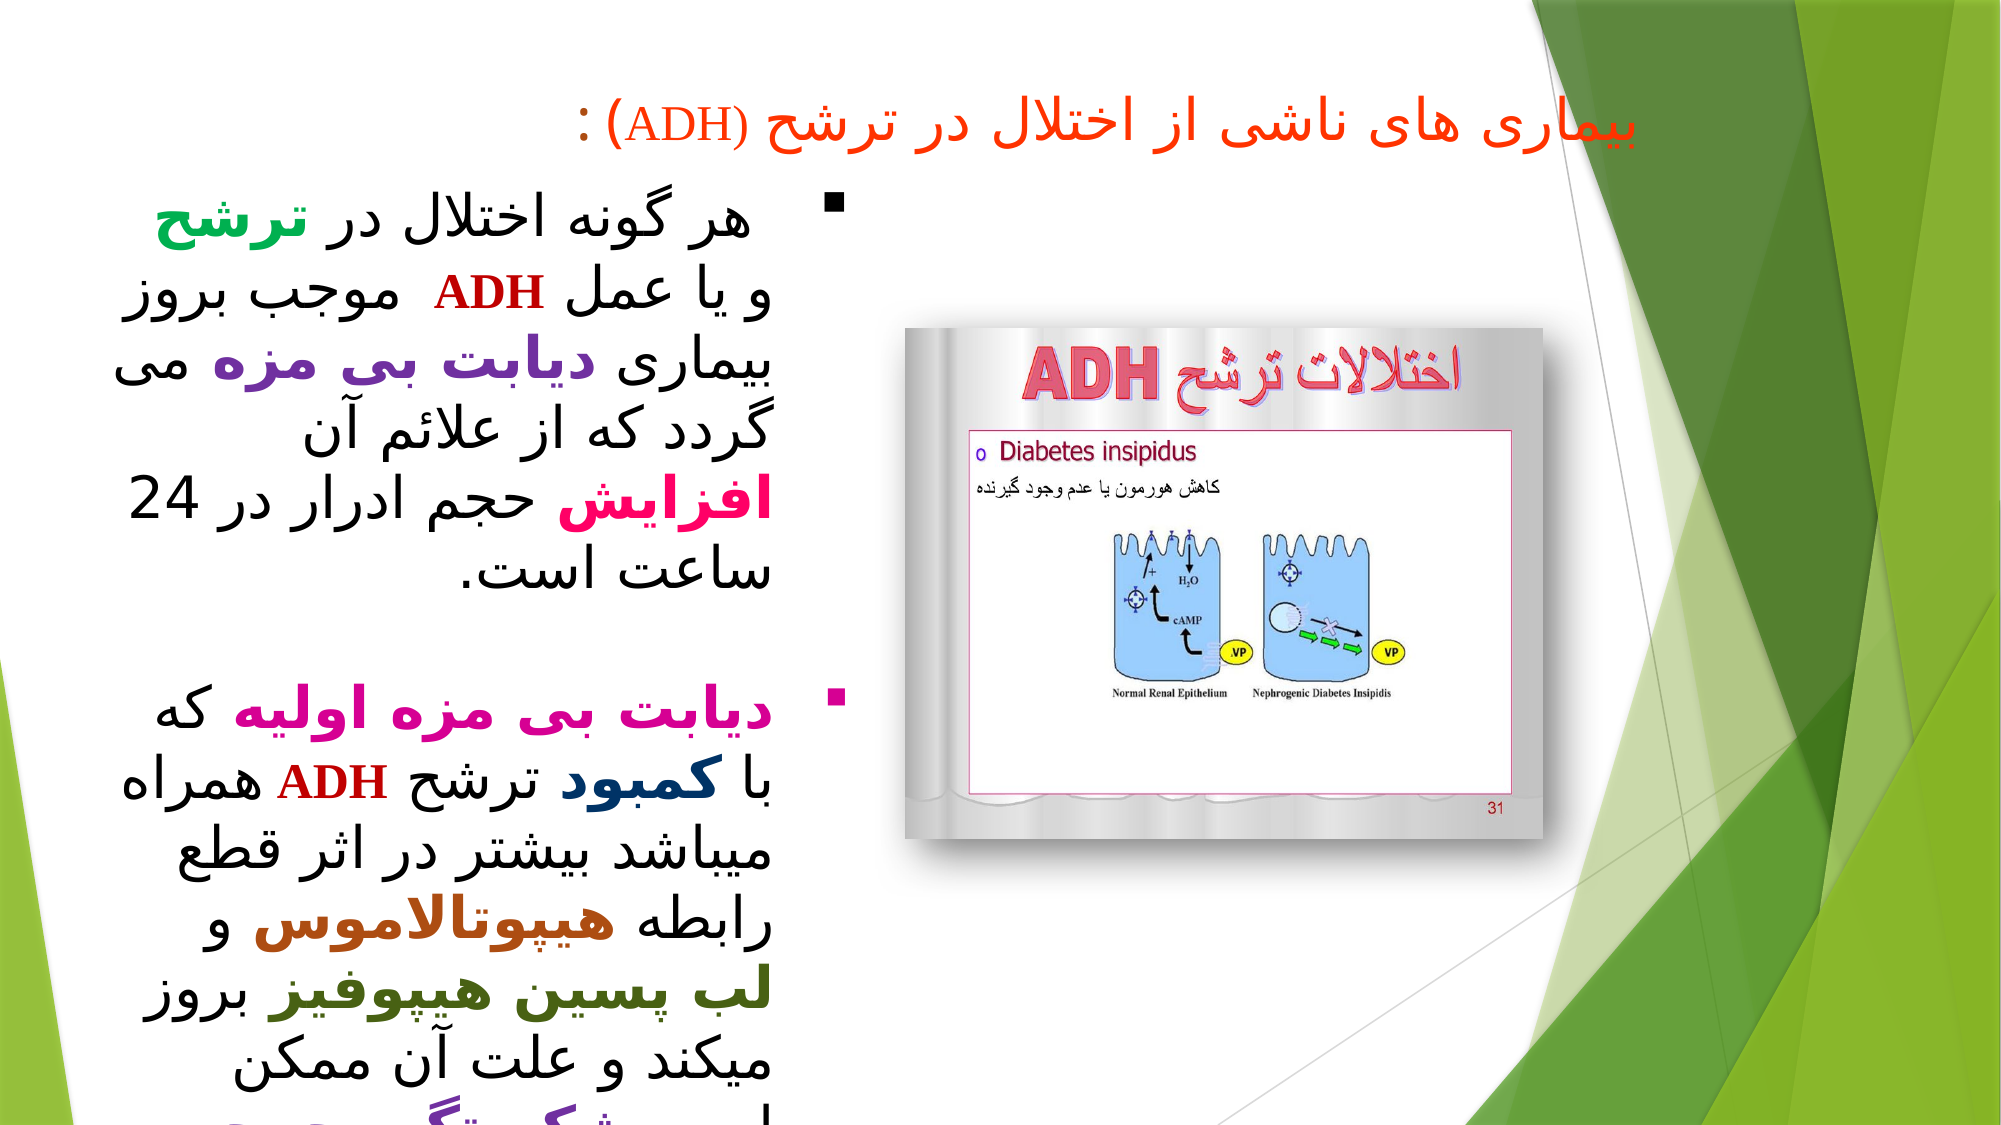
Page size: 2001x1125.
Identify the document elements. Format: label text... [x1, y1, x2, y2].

picture [904, 327, 1543, 840]
text_box هر گونه اختلال در ترشح و یا عمل ADH موجب بروز بیماری دیابت بی مزه می گردد که از علائم آن افزایش حجم ادرار در 24 ساعت است. دیابت بی مزه اولیه که با کمبود ترشح ADH همراه میباشد بیشتر در اثر قطع رابطه هیپوتالاموس و لب پسین هیپوفیز بروز میکند و علت آن ممکن است شکستگی جمجمه، تومورهای سرطانی و عفونت بوده و یا اینکه مورثی باشد. [93, 162, 865, 1125]
text_box : (ADH) بیماری های ناشی از اختلال در ترشح [544, 66, 1655, 162]
